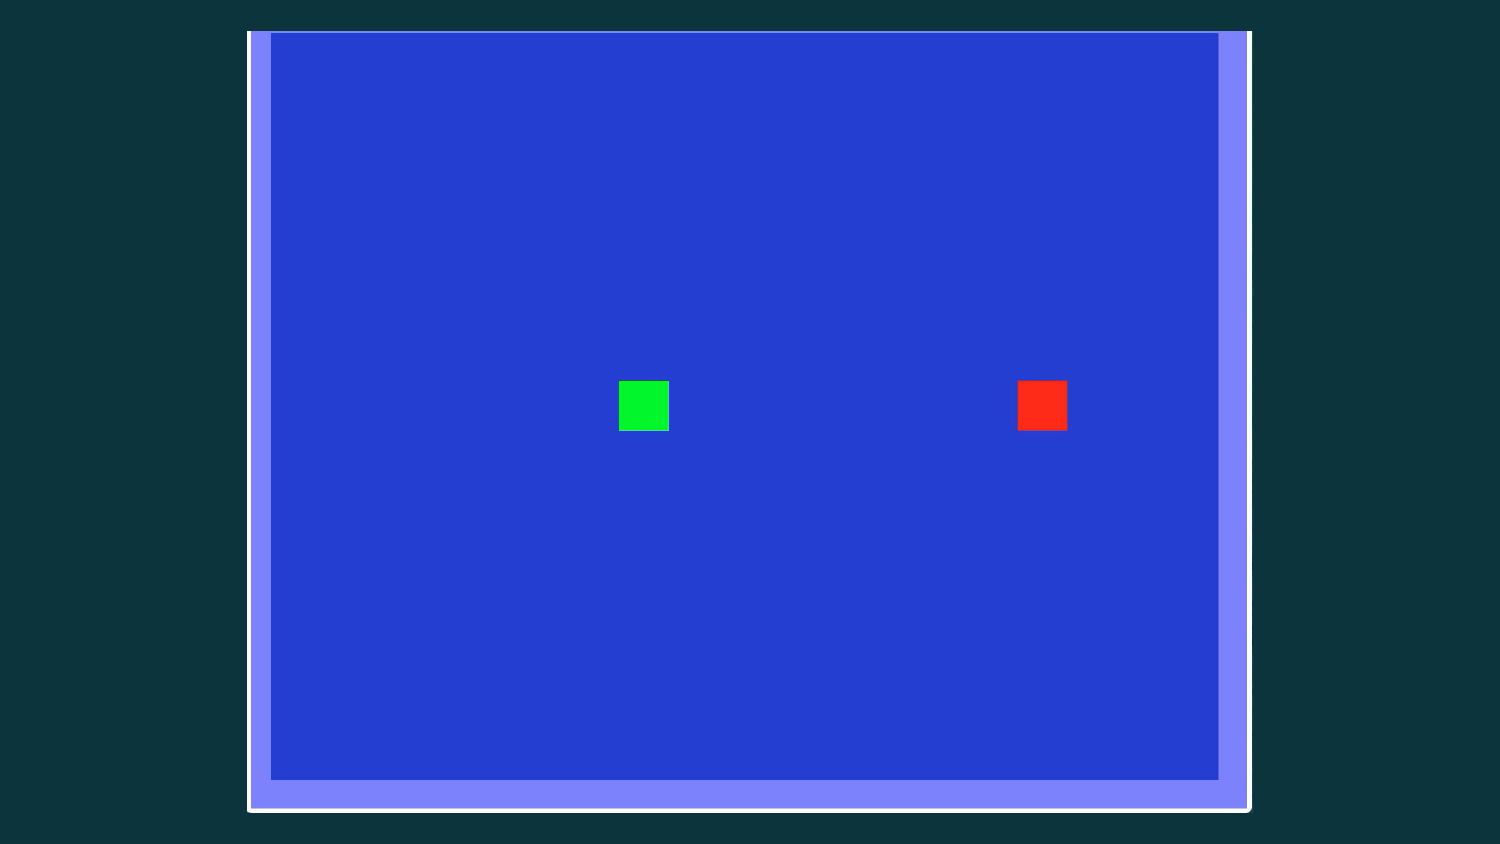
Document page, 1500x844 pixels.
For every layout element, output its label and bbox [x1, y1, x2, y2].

text_box [246, 29, 1254, 814]
